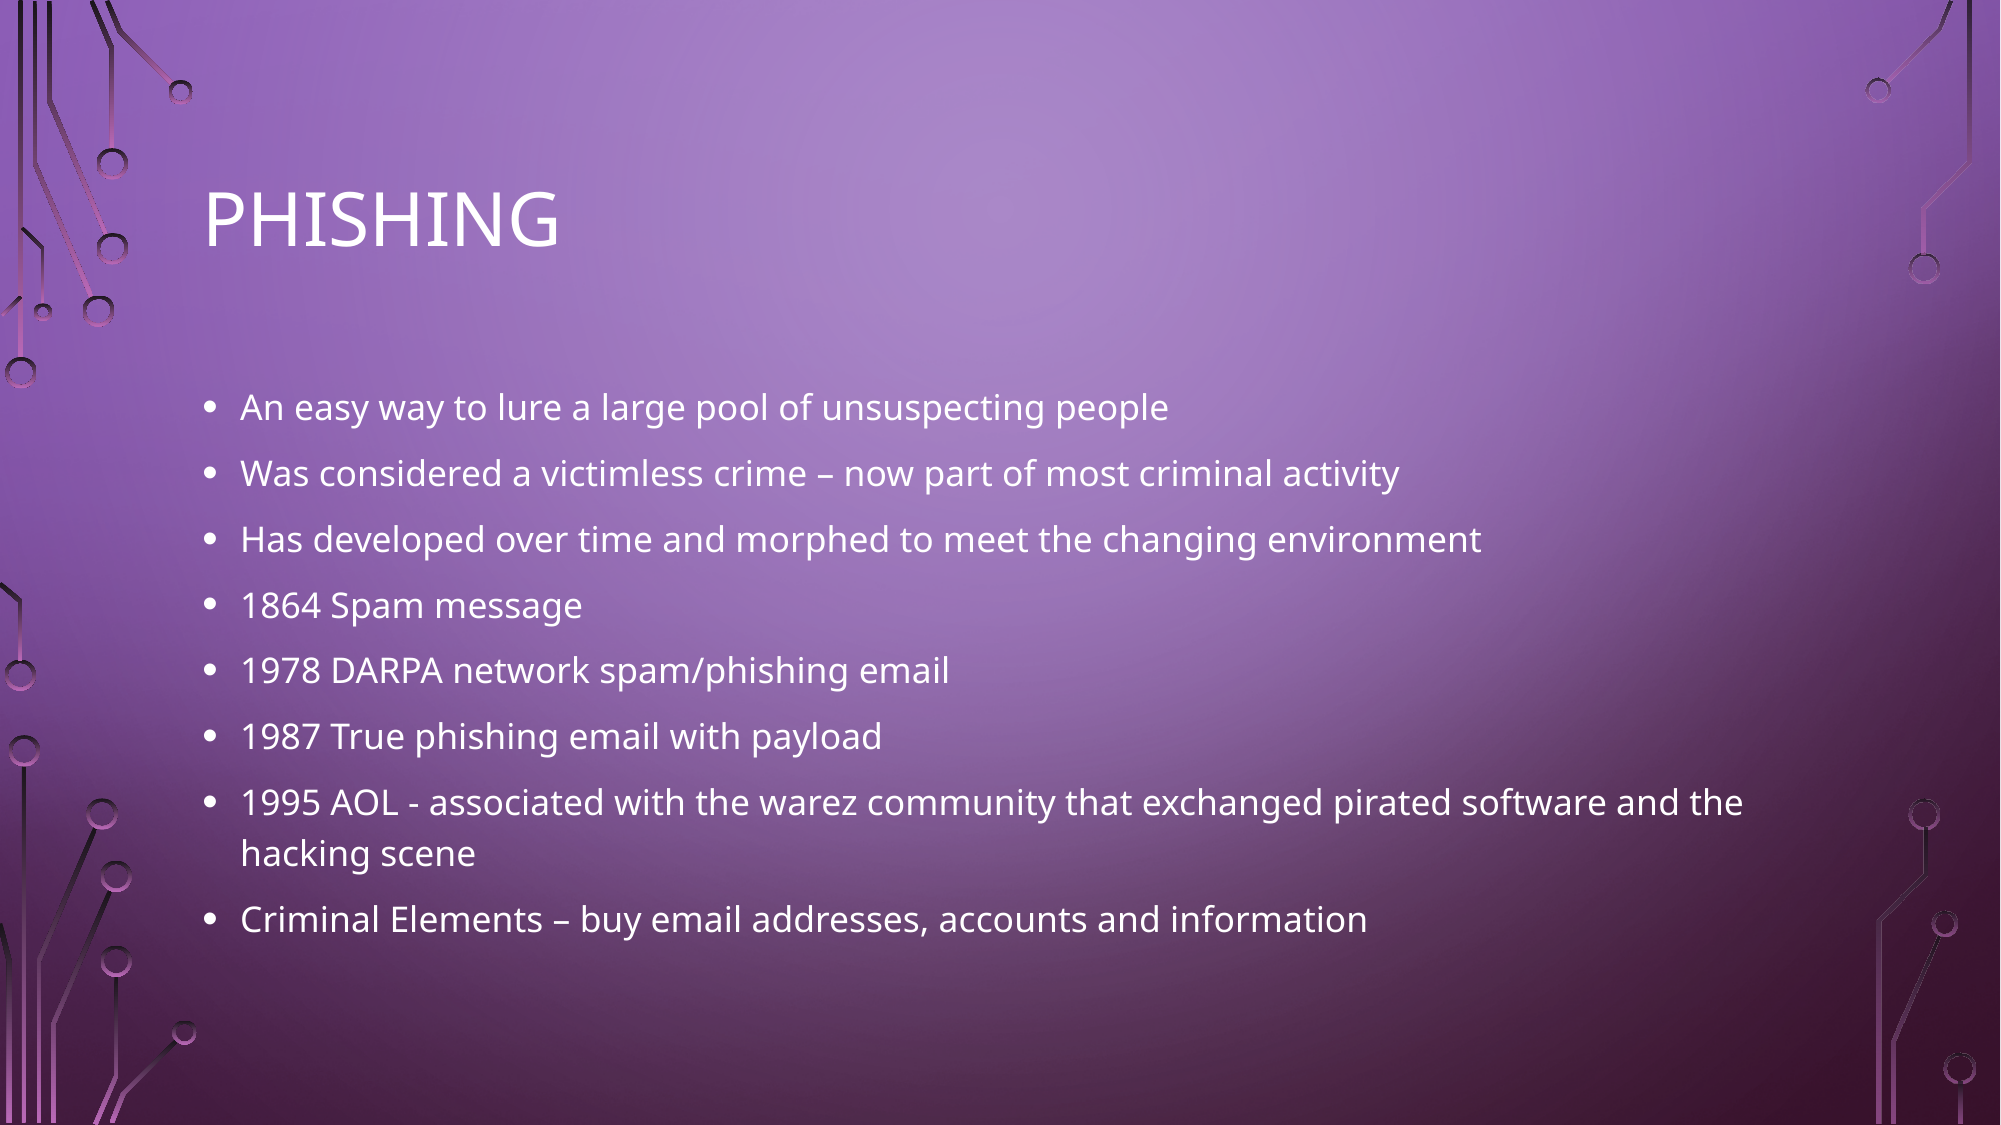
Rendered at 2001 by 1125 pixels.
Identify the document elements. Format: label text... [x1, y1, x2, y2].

list An easy way to lure a large pool of unsuspecting people Was considered a victimless crime – now part of most criminal activity Has developed over time and morphed to meet the changing environment 1864 Spam message 1978 DARPA network spam/phishing email 1987 True phishing email with payload 1995 AOL - associated with the warez community that exchanged pirated software and the hacking scene Criminal Elements – buy email addresses, accounts and information [187, 369, 1813, 950]
title Phishing [187, 101, 1813, 344]
